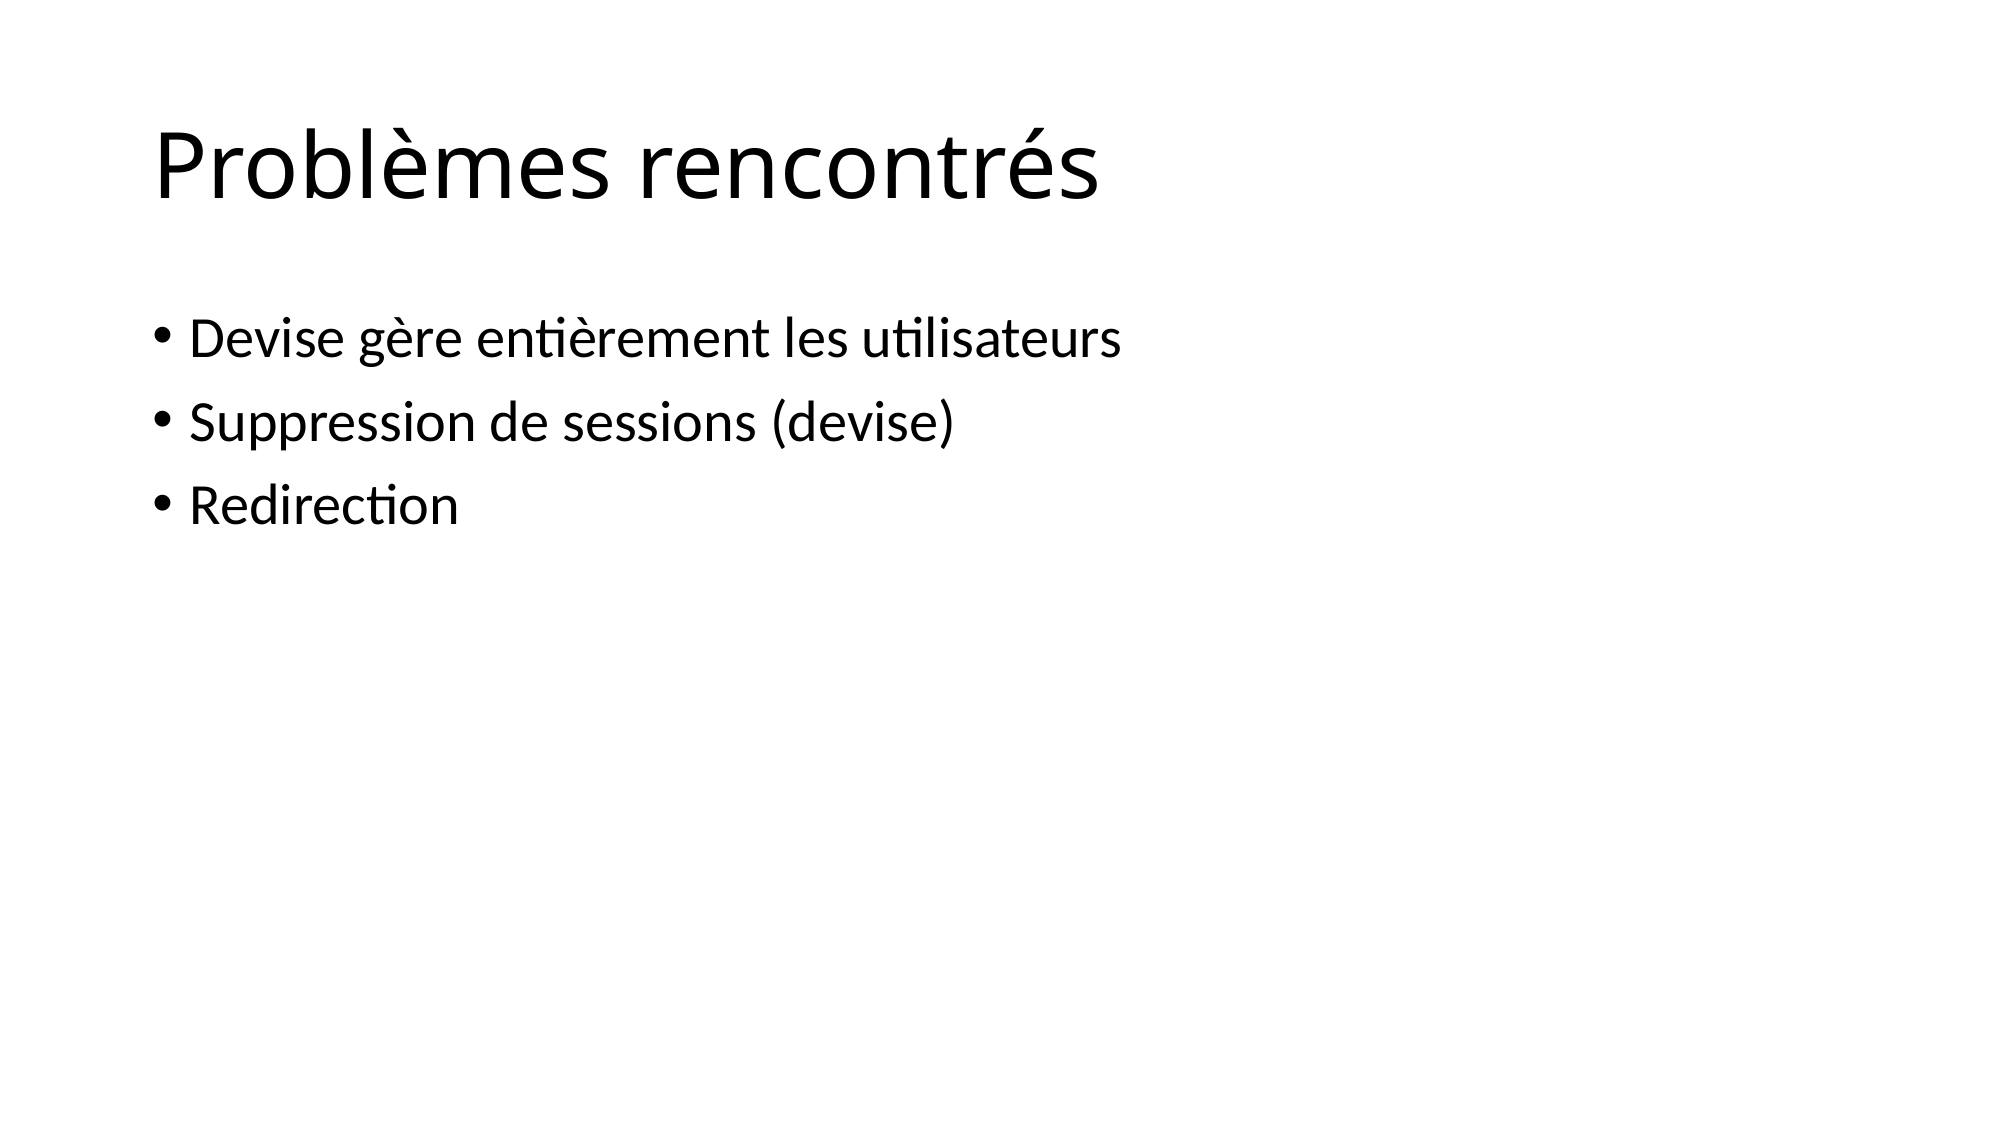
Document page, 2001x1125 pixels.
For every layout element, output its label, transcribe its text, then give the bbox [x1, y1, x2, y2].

title Problèmes rencontrés [137, 59, 1863, 278]
list Devise gère entièrement les utilisateurs Suppression de sessions (devise) Redirection [137, 299, 1863, 1014]
